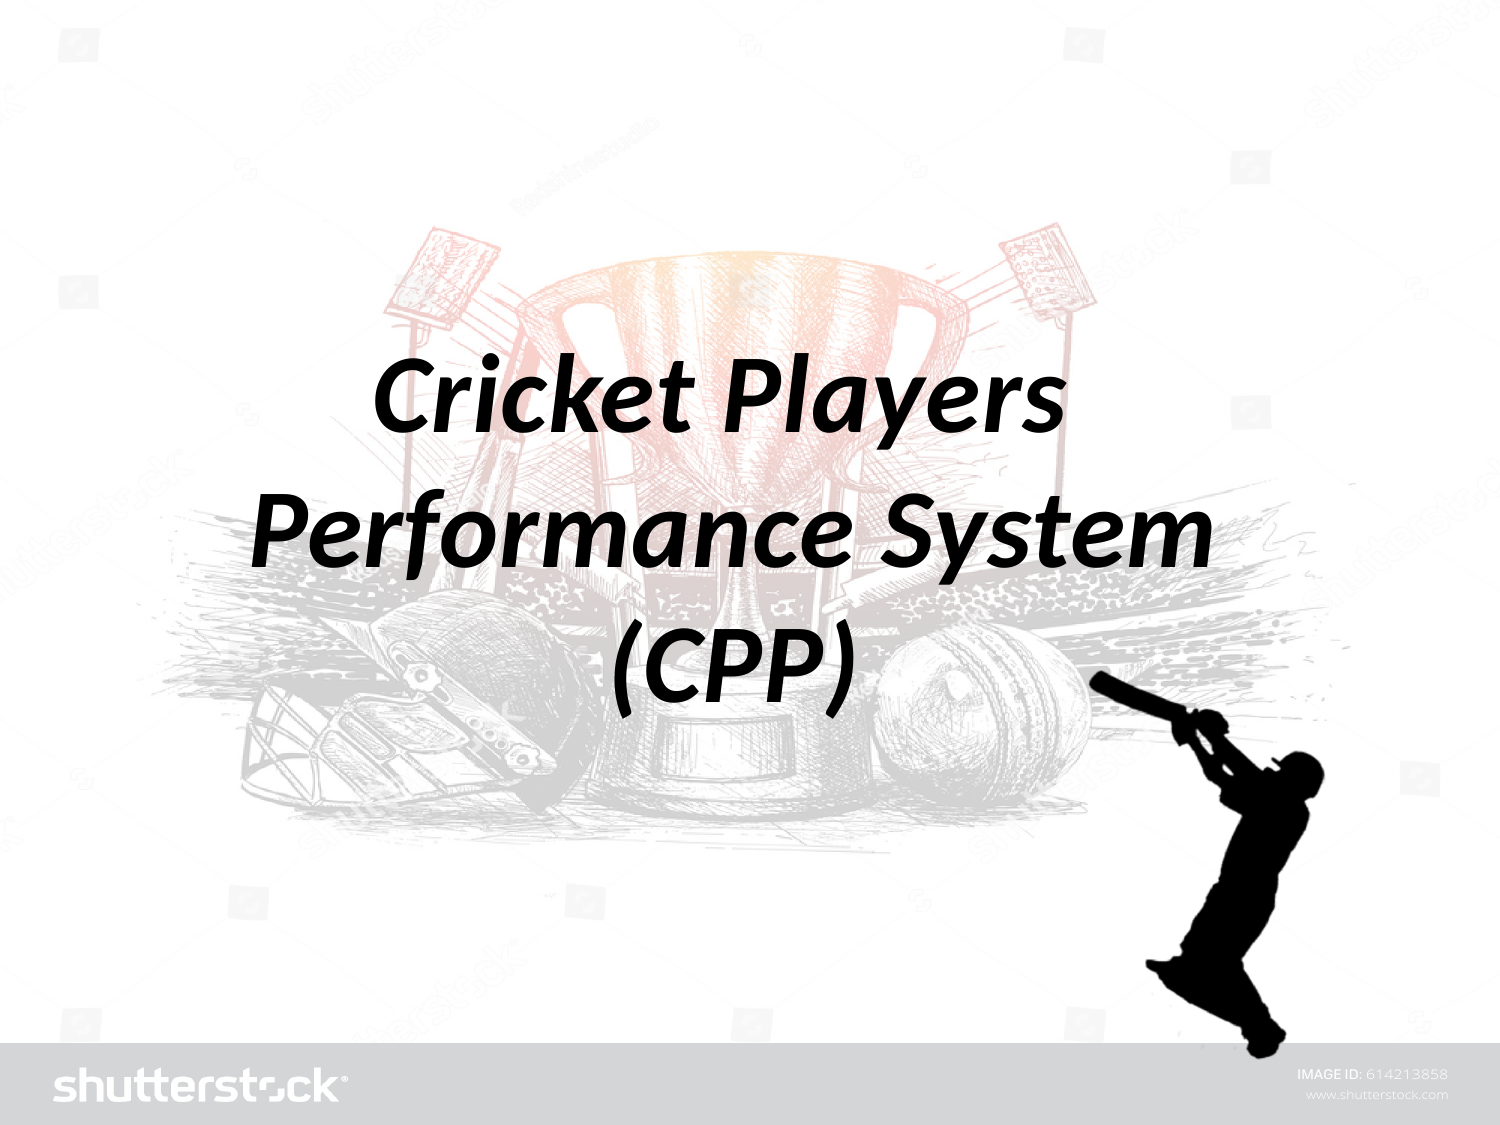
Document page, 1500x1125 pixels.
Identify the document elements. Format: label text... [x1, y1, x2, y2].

picture [958, 662, 1493, 1063]
text_box Cricket Players Performance System (CPP) [233, 312, 1234, 733]
